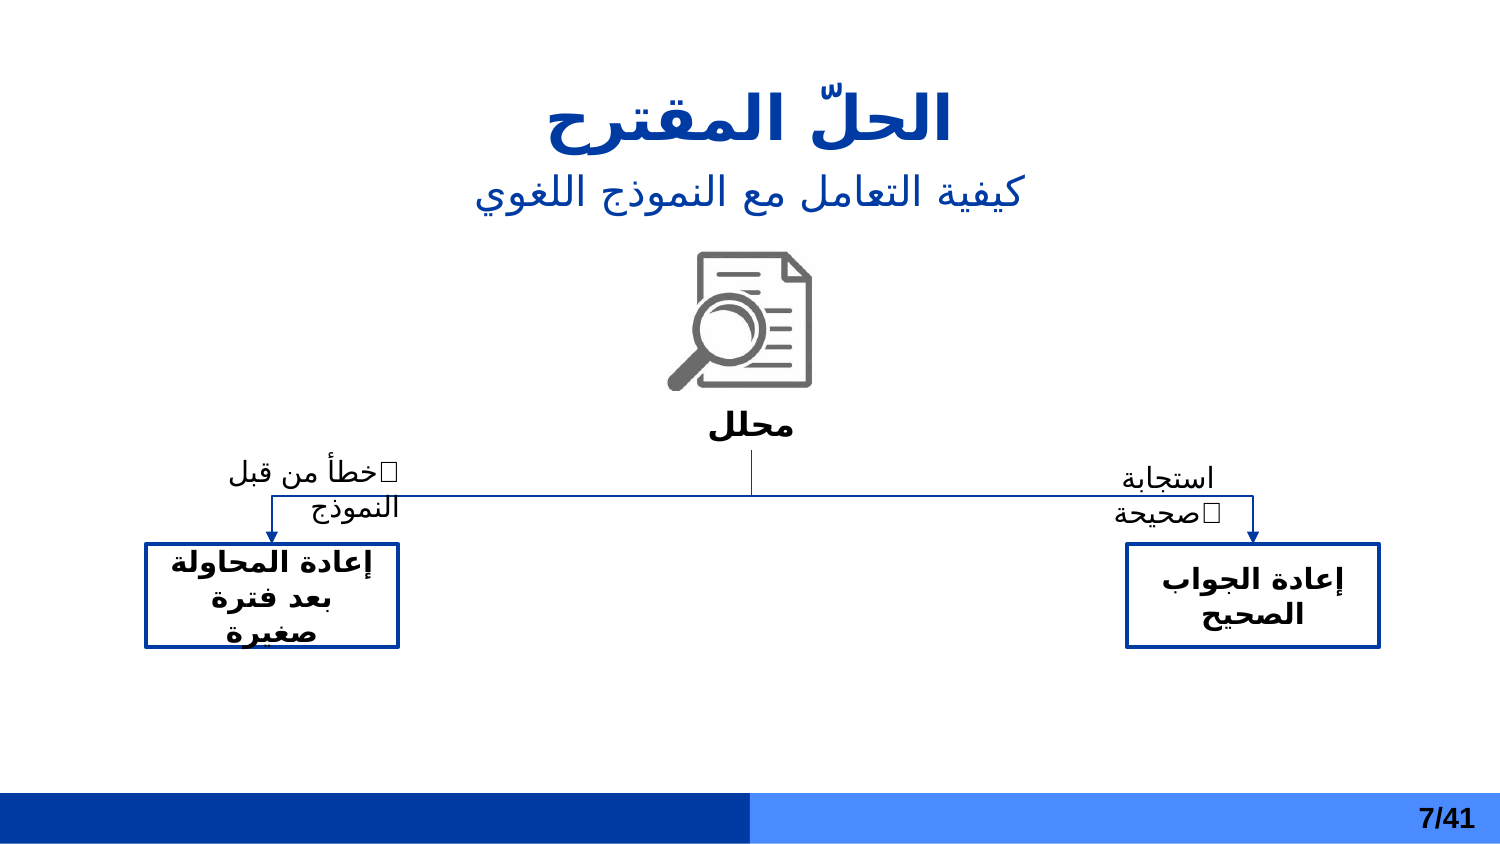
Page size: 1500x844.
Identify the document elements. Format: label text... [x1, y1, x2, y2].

text_box استجابة صحيحة✅ [1053, 452, 1285, 537]
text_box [955, 246, 1049, 749]
text_box إعادة الجواب الصحيح [1125, 542, 1381, 649]
picture [663, 249, 837, 391]
text_box الحلّ المقترح كيفية التعامل مع النموذج اللغوي [117, 62, 1383, 229]
text_box محلل [630, 395, 873, 451]
text_box 7/41 [1403, 791, 1500, 842]
text_box ❌خطأ من قبل النموذج [137, 445, 415, 531]
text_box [464, 257, 559, 738]
text_box إعادة المحاولة بعد فترة صغيرة [144, 542, 400, 649]
